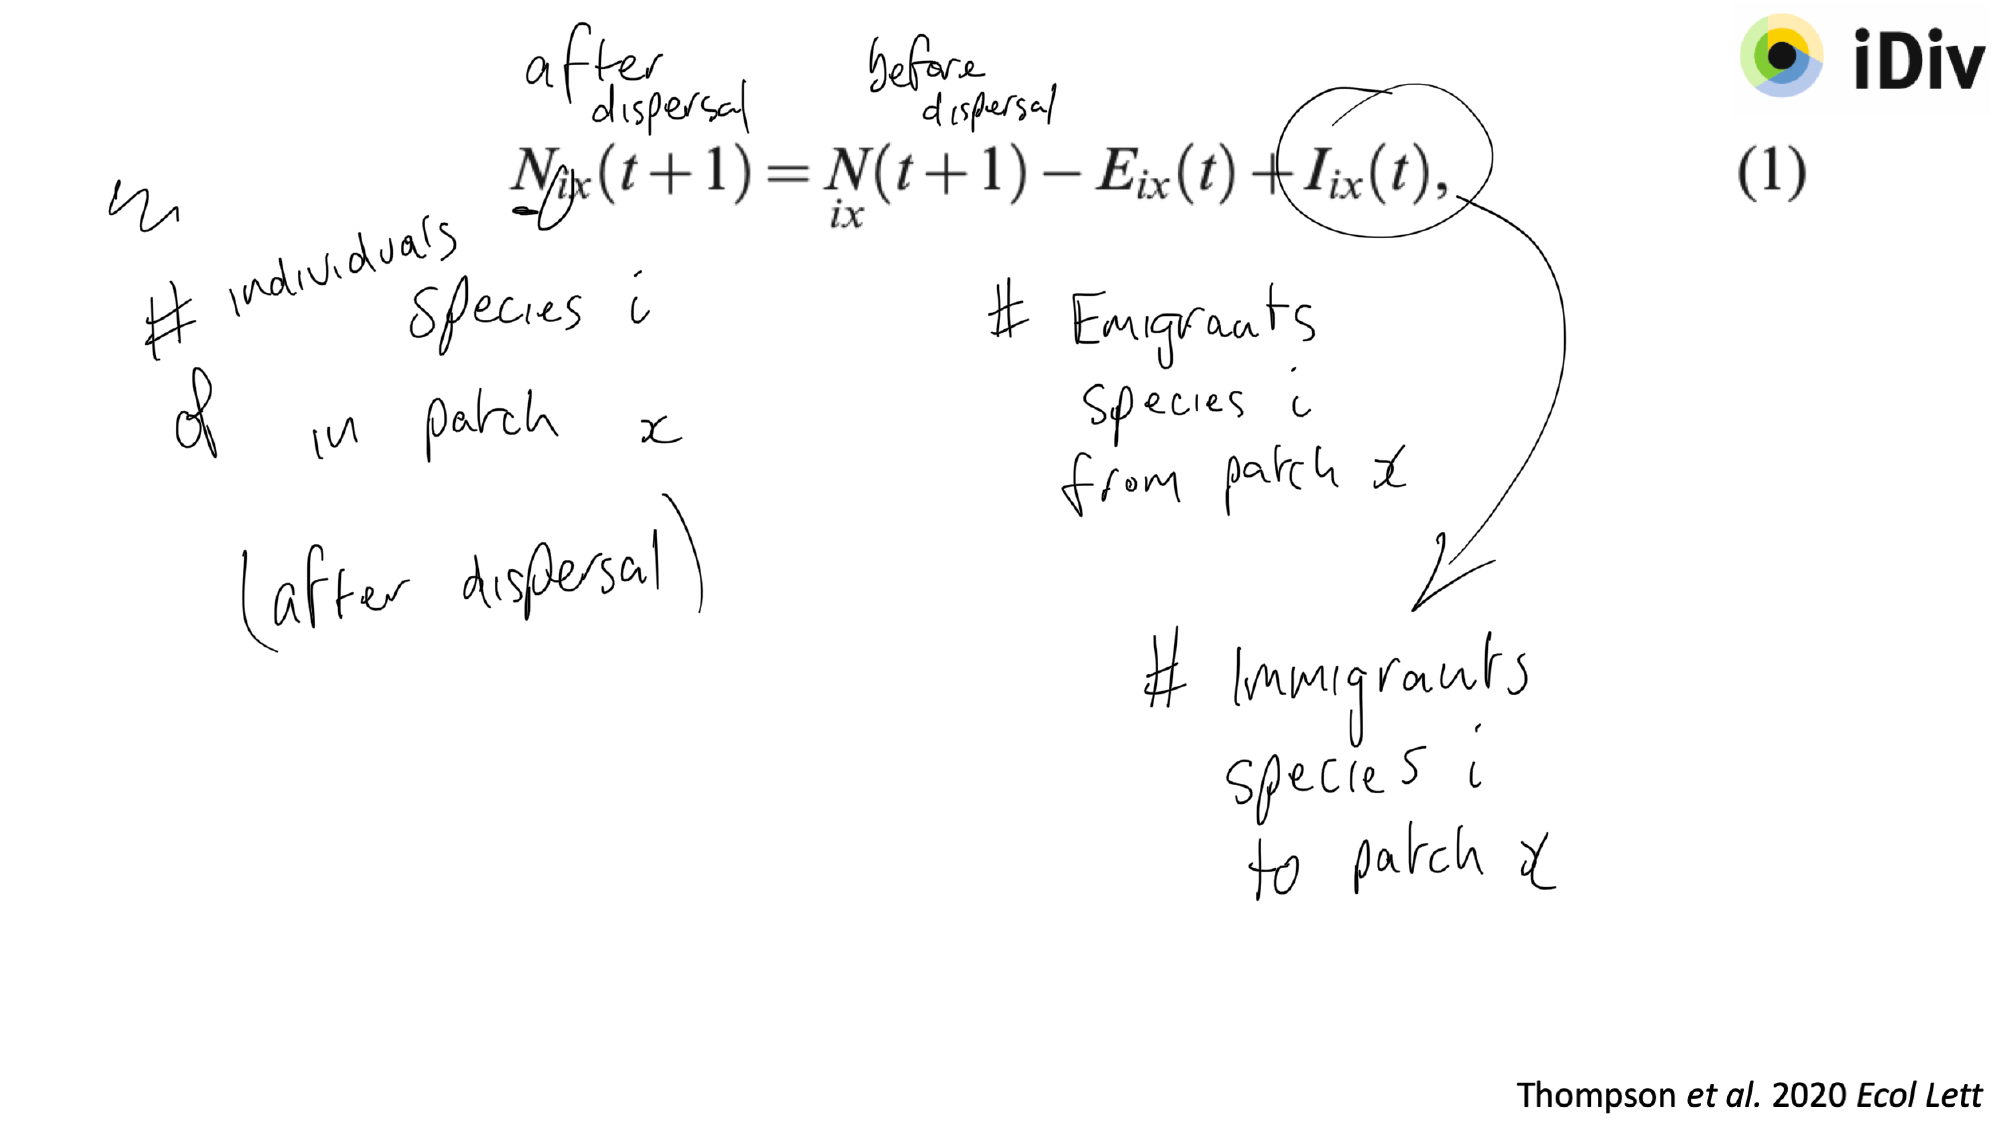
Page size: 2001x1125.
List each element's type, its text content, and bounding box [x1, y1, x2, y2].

picture [3, 0, 1997, 1123]
text_box Thompson et al. 2020 Ecol Lett [1507, 1065, 2000, 1125]
